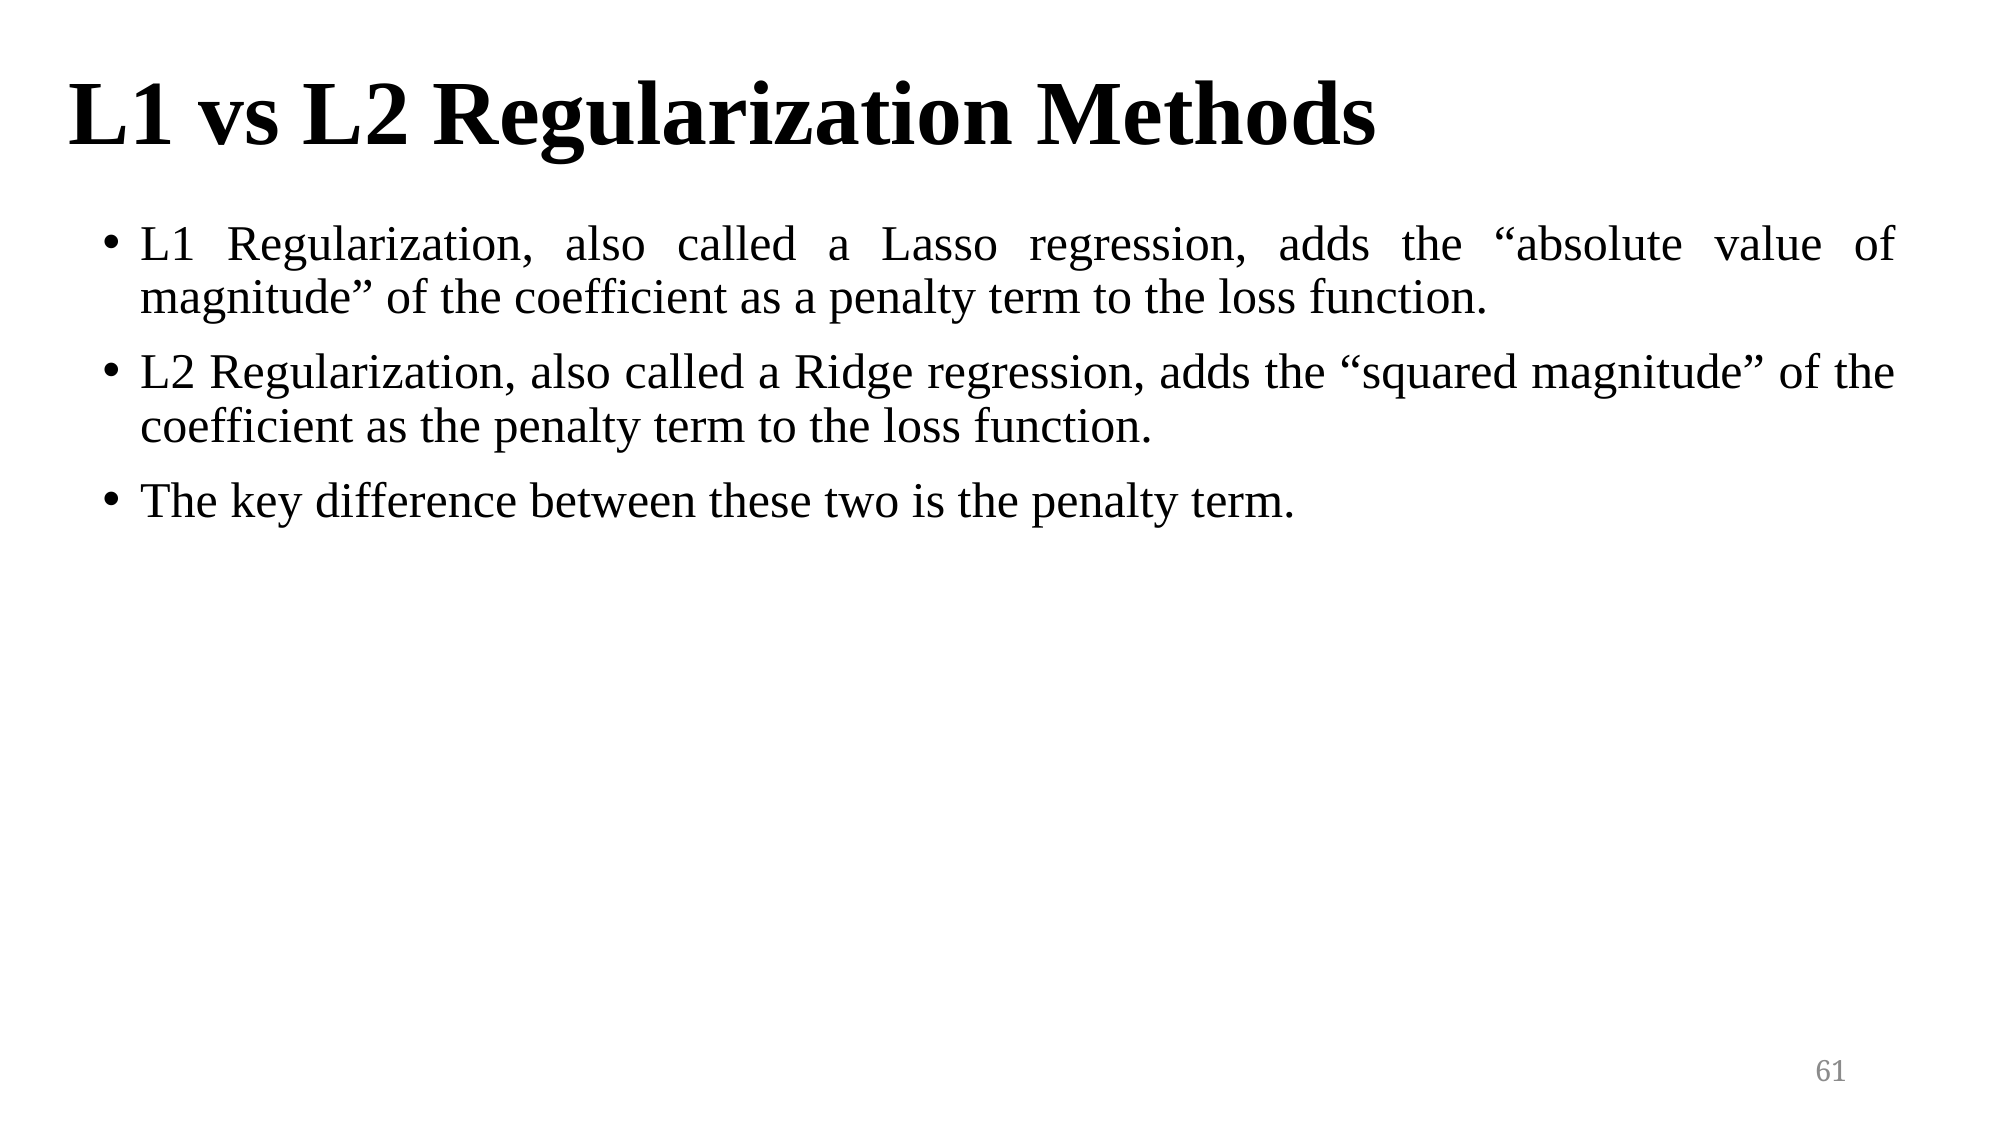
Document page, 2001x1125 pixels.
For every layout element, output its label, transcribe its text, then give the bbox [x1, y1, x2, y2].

slide_number 61 [1412, 1042, 1863, 1103]
list L1 Regularization, also called a Lasso regression, adds the “absolute value of magnitude” of the coefficient as a penalty term to the loss function. L2 Regularization, also called a Ridge regression, adds the “squared magnitude” of the coefficient as the penalty term to the loss function. The key difference between these two is the penalty term. [87, 209, 1913, 1010]
title L1 vs L2 Regularization Methods [53, 53, 1947, 177]
